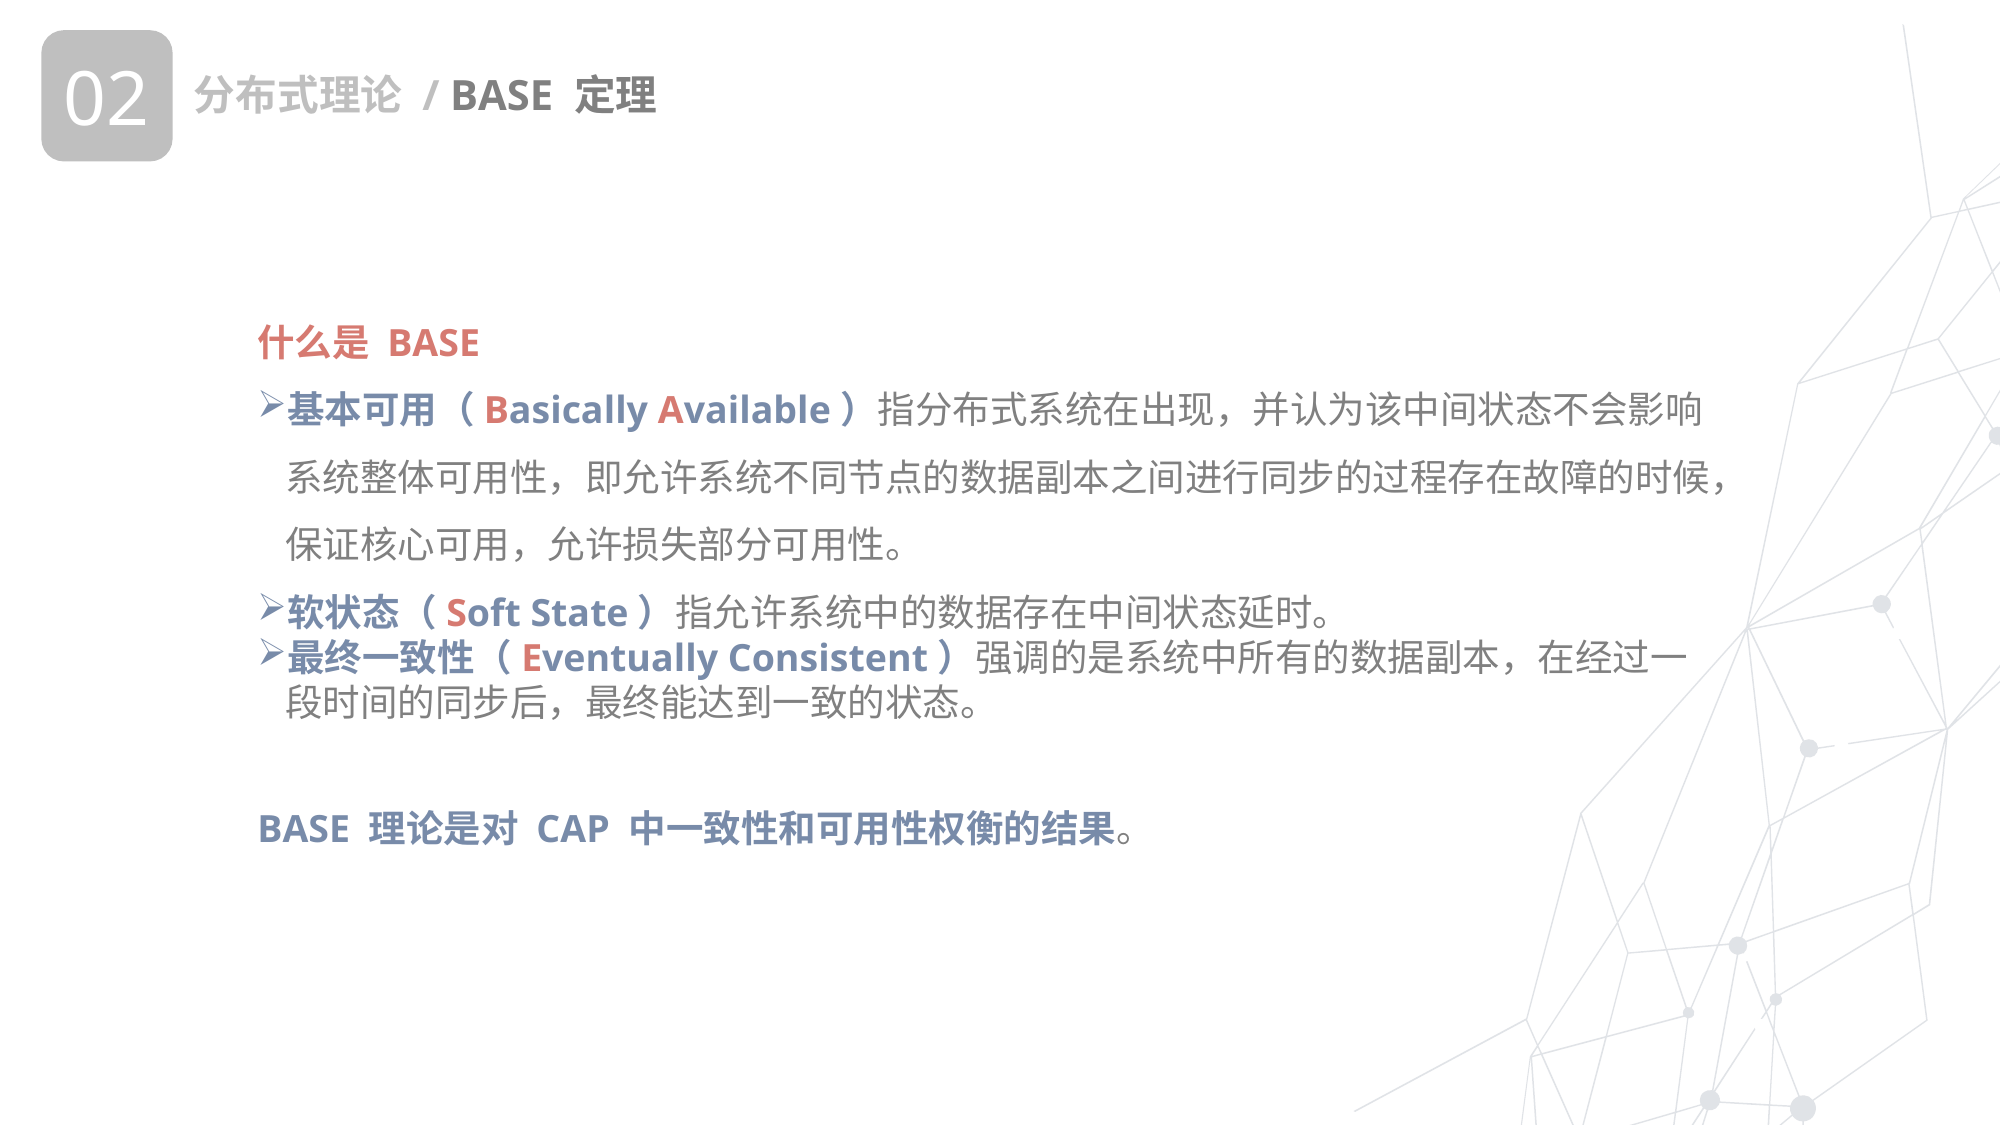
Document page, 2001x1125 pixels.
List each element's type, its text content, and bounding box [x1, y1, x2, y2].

text_box BASE 理论是对 CAP 中一致性和可用性权衡的结果。 [242, 775, 1740, 858]
text_box 分布式理论 / BASE 定理 [194, 35, 958, 138]
text_box 02 [41, 30, 173, 162]
text_box [1353, 24, 2000, 1125]
text_box 什么是 BASE 基本可用（Basically Available）指分布式系统在出现，并认为该中间状态不会影响系统整体可用性，即允许系统不同节点的数据副本之间进行同步的过程存在故障的时候，保证核心可用，允许损失部分可用性。 软状态（Soft State）指允许系统中的数据存在中间状态延时。 最终一致性（Eventually Consistent）强调的是系统中所有的数据副本，在经过一段时间的同步后，最终能达到一致的状态。 [242, 288, 1740, 731]
